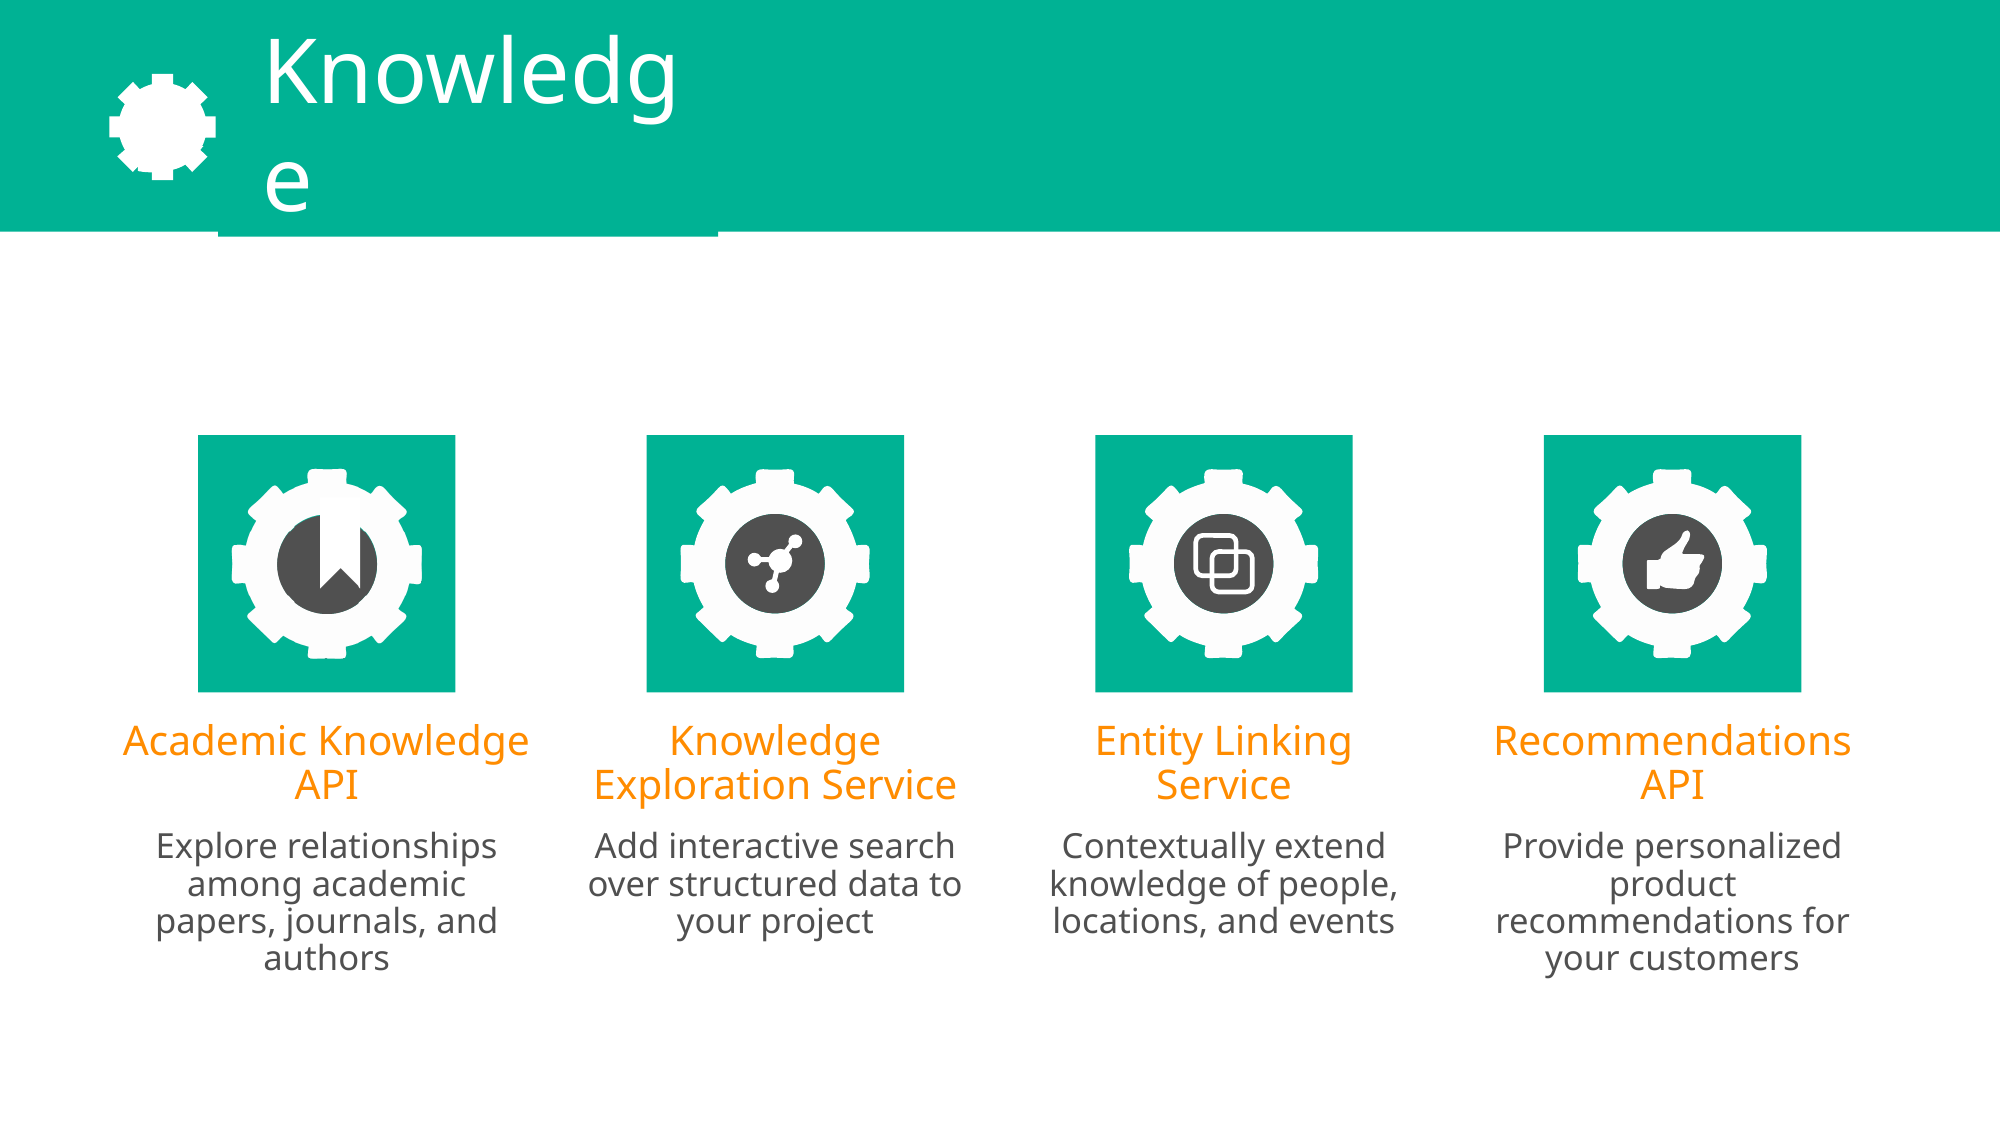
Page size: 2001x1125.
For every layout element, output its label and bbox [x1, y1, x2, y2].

text_box [59, 45, 719, 184]
text_box [0, 0, 2000, 233]
text_box [646, 434, 905, 693]
text_box [540, 695, 1010, 950]
text_box [198, 434, 456, 693]
text_box [1095, 434, 1353, 693]
text_box [91, 695, 540, 950]
text_box [1437, 695, 1908, 988]
text_box [1543, 434, 1802, 693]
text_box [1010, 695, 1438, 950]
